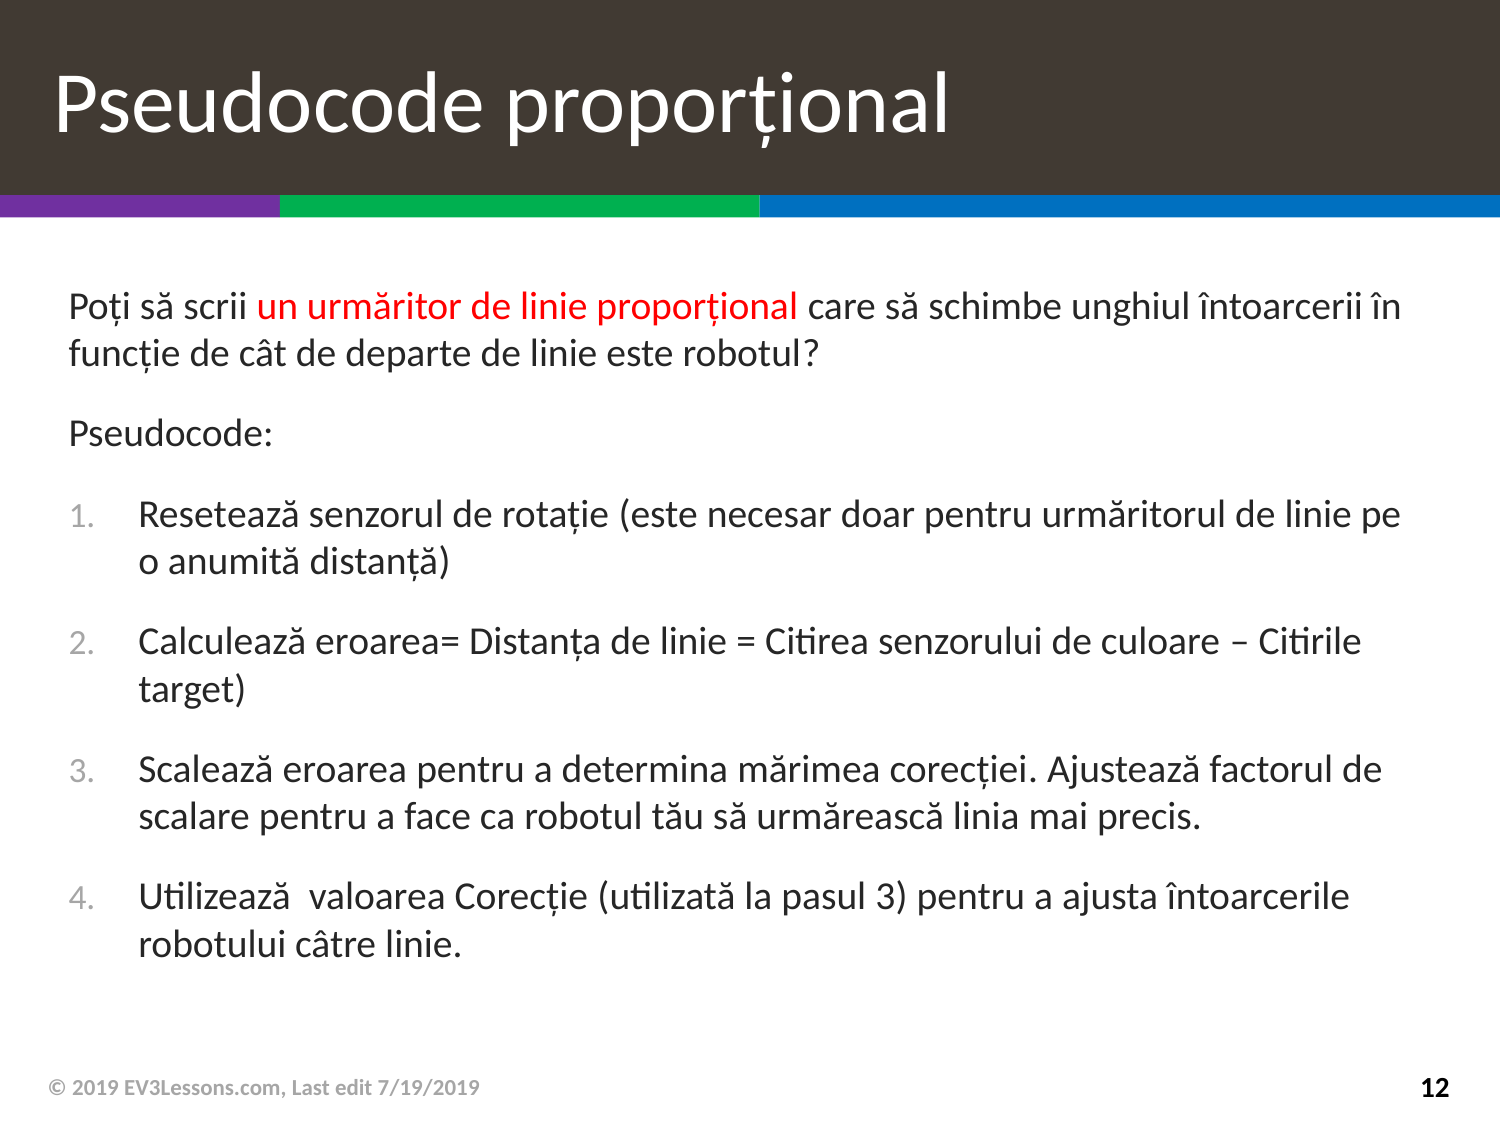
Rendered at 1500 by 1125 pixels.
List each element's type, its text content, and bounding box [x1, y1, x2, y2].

title Pseudocode proporțional [0, 0, 1500, 195]
footer © 2019 EV3Lessons.com, Last edit 7/19/2019 [32, 1055, 1038, 1116]
list Poți să scrii un urmăritor de linie proporțional care să schimbe unghiul întoarcerii în funcție de cât de departe de linie este robotul? Pseudocode: Resetează senzorul de rotație (este necesar doar pentru urmăritorul de linie pe o anumită distanță) Calculează eroarea= Distanța de linie = Citirea senzorului de culoare – Citirile target) Scalează eroarea pentru a determina mărimea corecției. Ajustează factorul de scalare pentru a face ca robotul tău să urmărească linia mai precis. Utilizează valoarea Corecție (utilizată la pasul 3) pentru a ajusta întoarcerile robotului câtre linie. [53, 272, 1447, 979]
slide_number 12 [1361, 1056, 1465, 1116]
